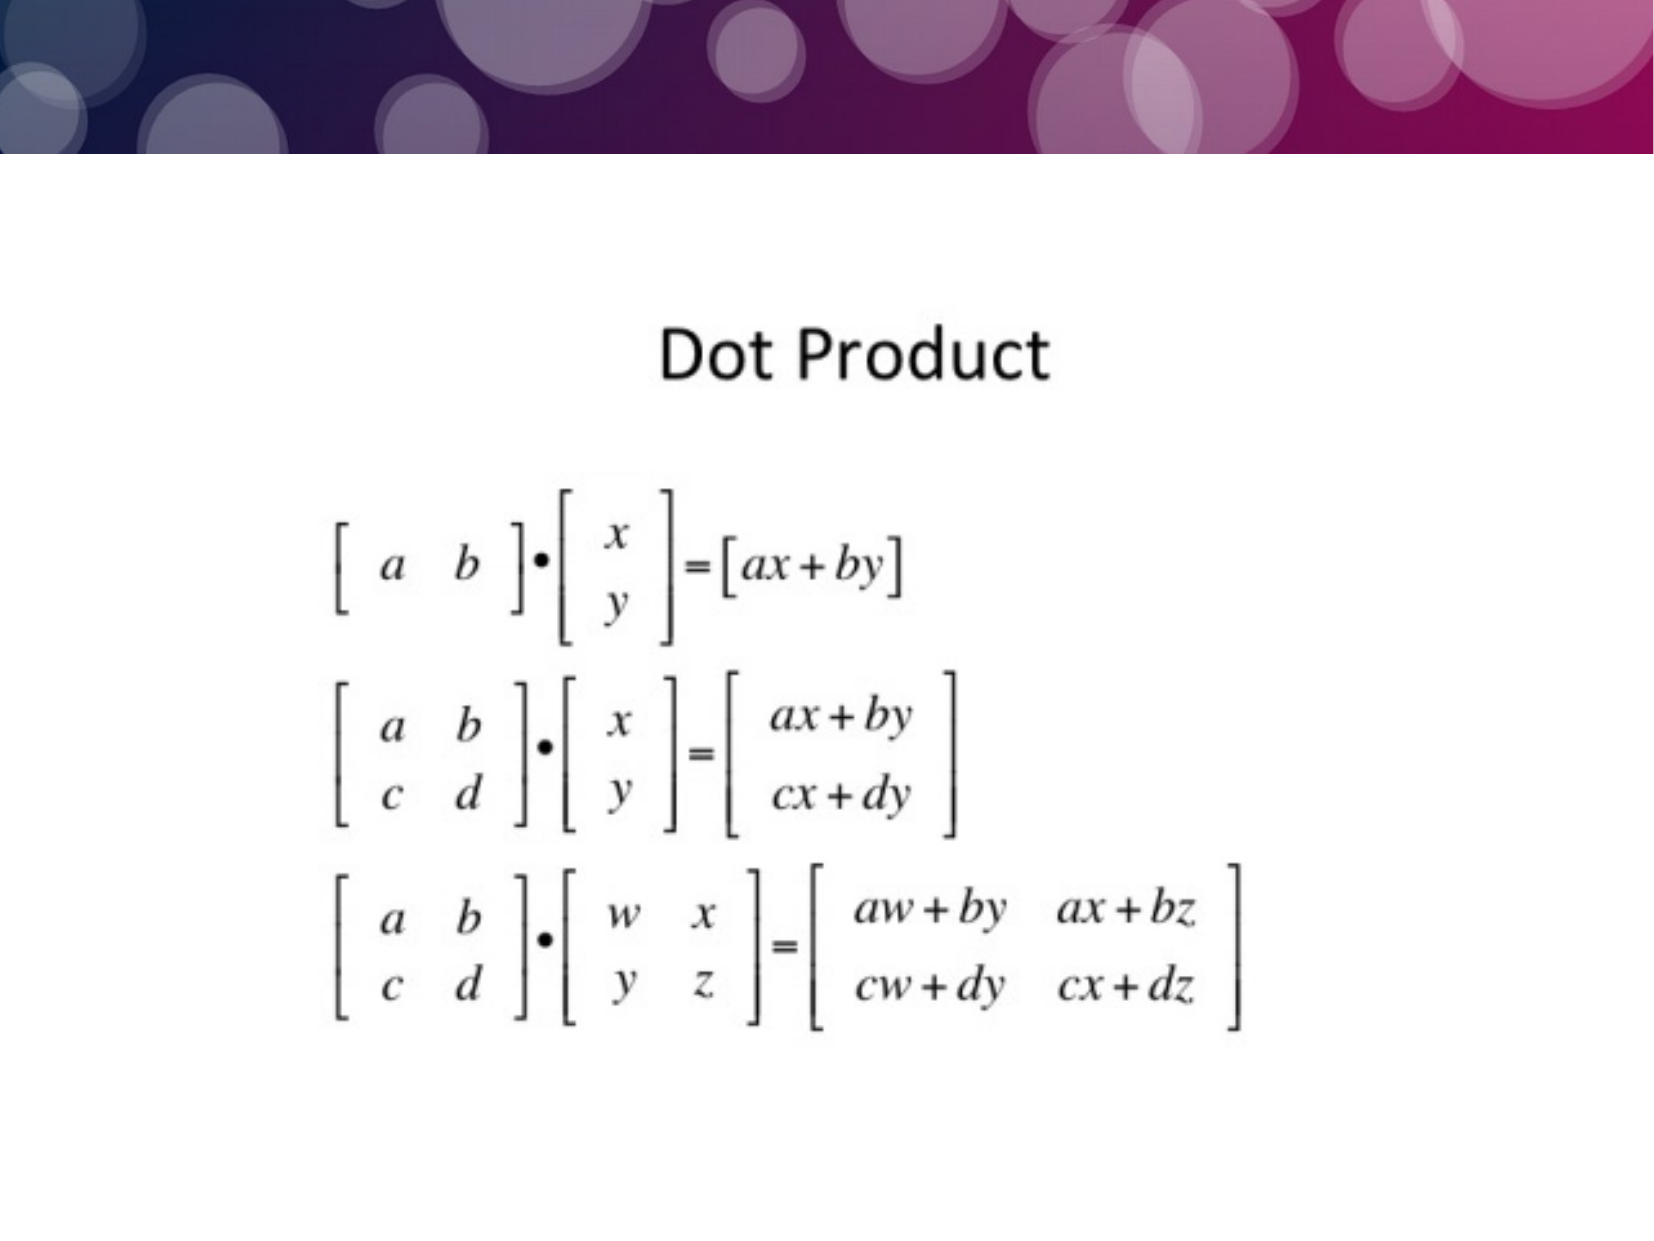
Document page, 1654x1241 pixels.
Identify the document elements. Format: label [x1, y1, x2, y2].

picture [0, 0, 1654, 154]
picture [194, 224, 1516, 1216]
